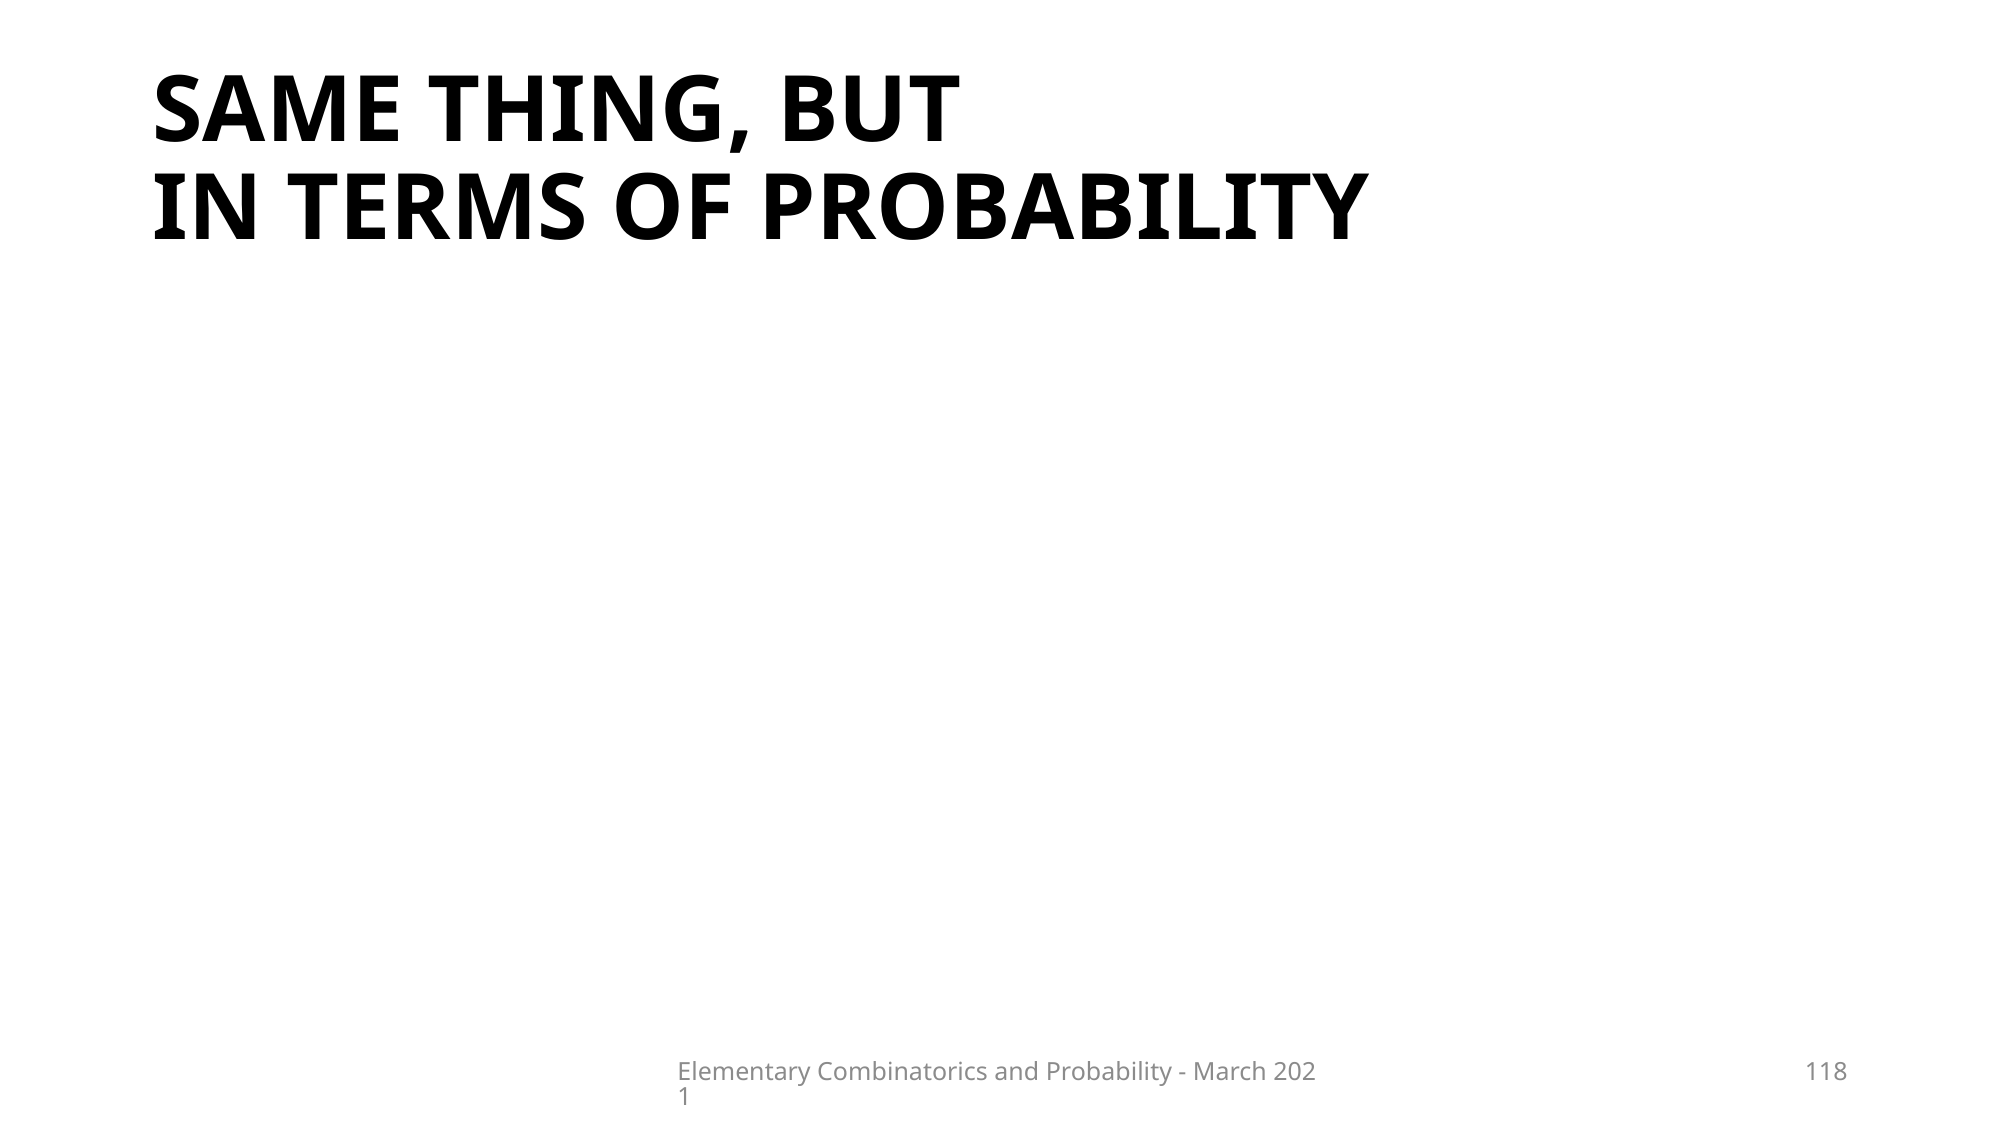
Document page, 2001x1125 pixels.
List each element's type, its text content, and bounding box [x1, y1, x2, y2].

title Same thing, but in terms of probability [137, 52, 1863, 270]
slide_number 118 [1412, 1042, 1863, 1103]
footer Elementary Combinatorics and Probability - March 2021 [662, 1042, 1338, 1103]
